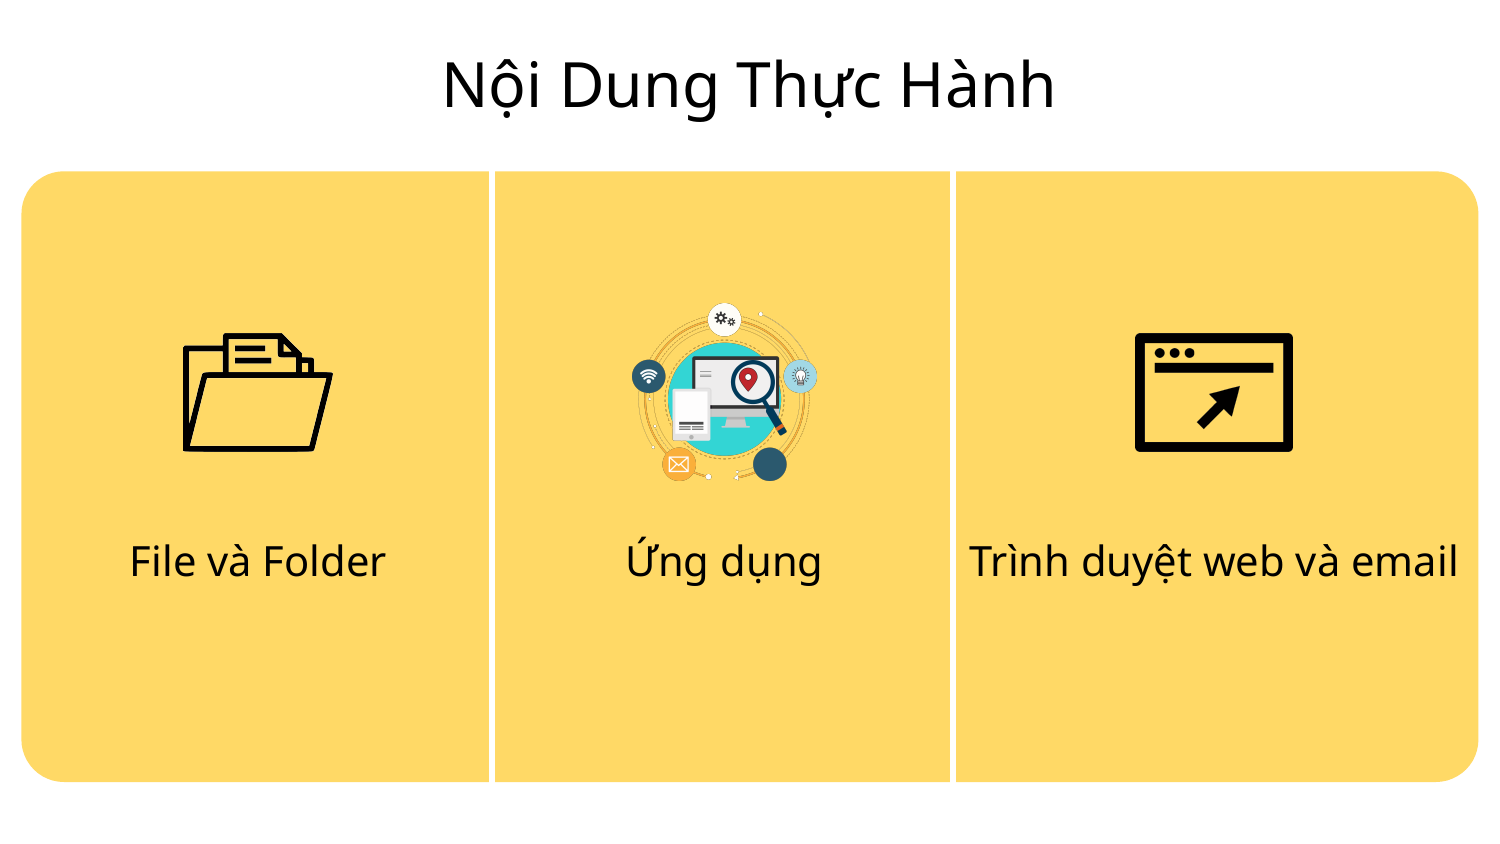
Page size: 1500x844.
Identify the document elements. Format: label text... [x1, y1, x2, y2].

picture [632, 303, 817, 482]
text_box [496, 171, 948, 783]
text_box [21, 600, 488, 783]
picture [183, 332, 333, 452]
text_box Ứng dụng [530, 519, 919, 600]
picture [1135, 332, 1294, 452]
text_box [21, 171, 488, 519]
text_box Nội Dung Thực Hành [382, 30, 1117, 135]
text_box [956, 171, 1479, 783]
text_box File và Folder [21, 519, 488, 600]
text_box Trình duyệt web và email [957, 519, 1475, 600]
